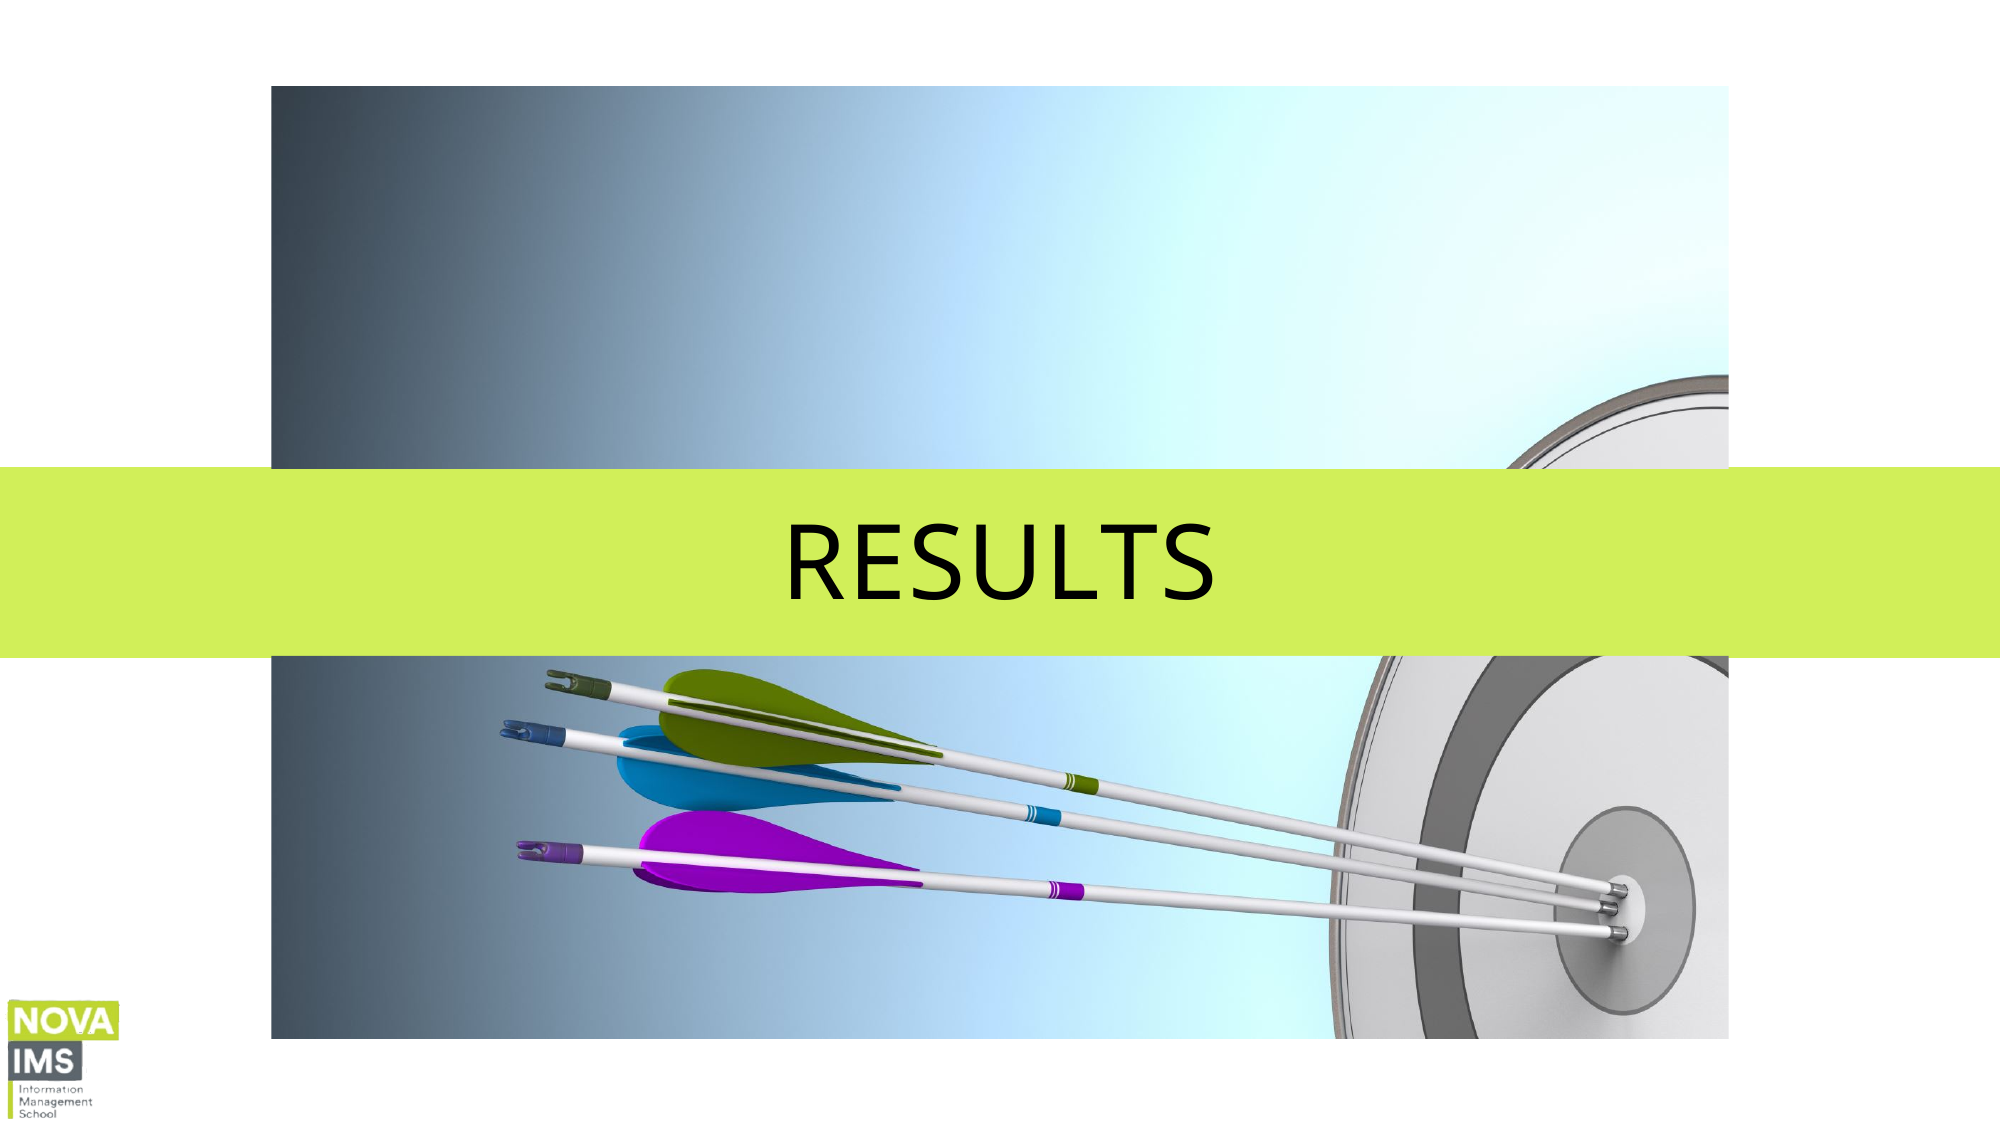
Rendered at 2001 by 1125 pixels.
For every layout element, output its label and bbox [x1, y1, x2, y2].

picture [5, 996, 120, 1125]
picture [271, 86, 1729, 1039]
